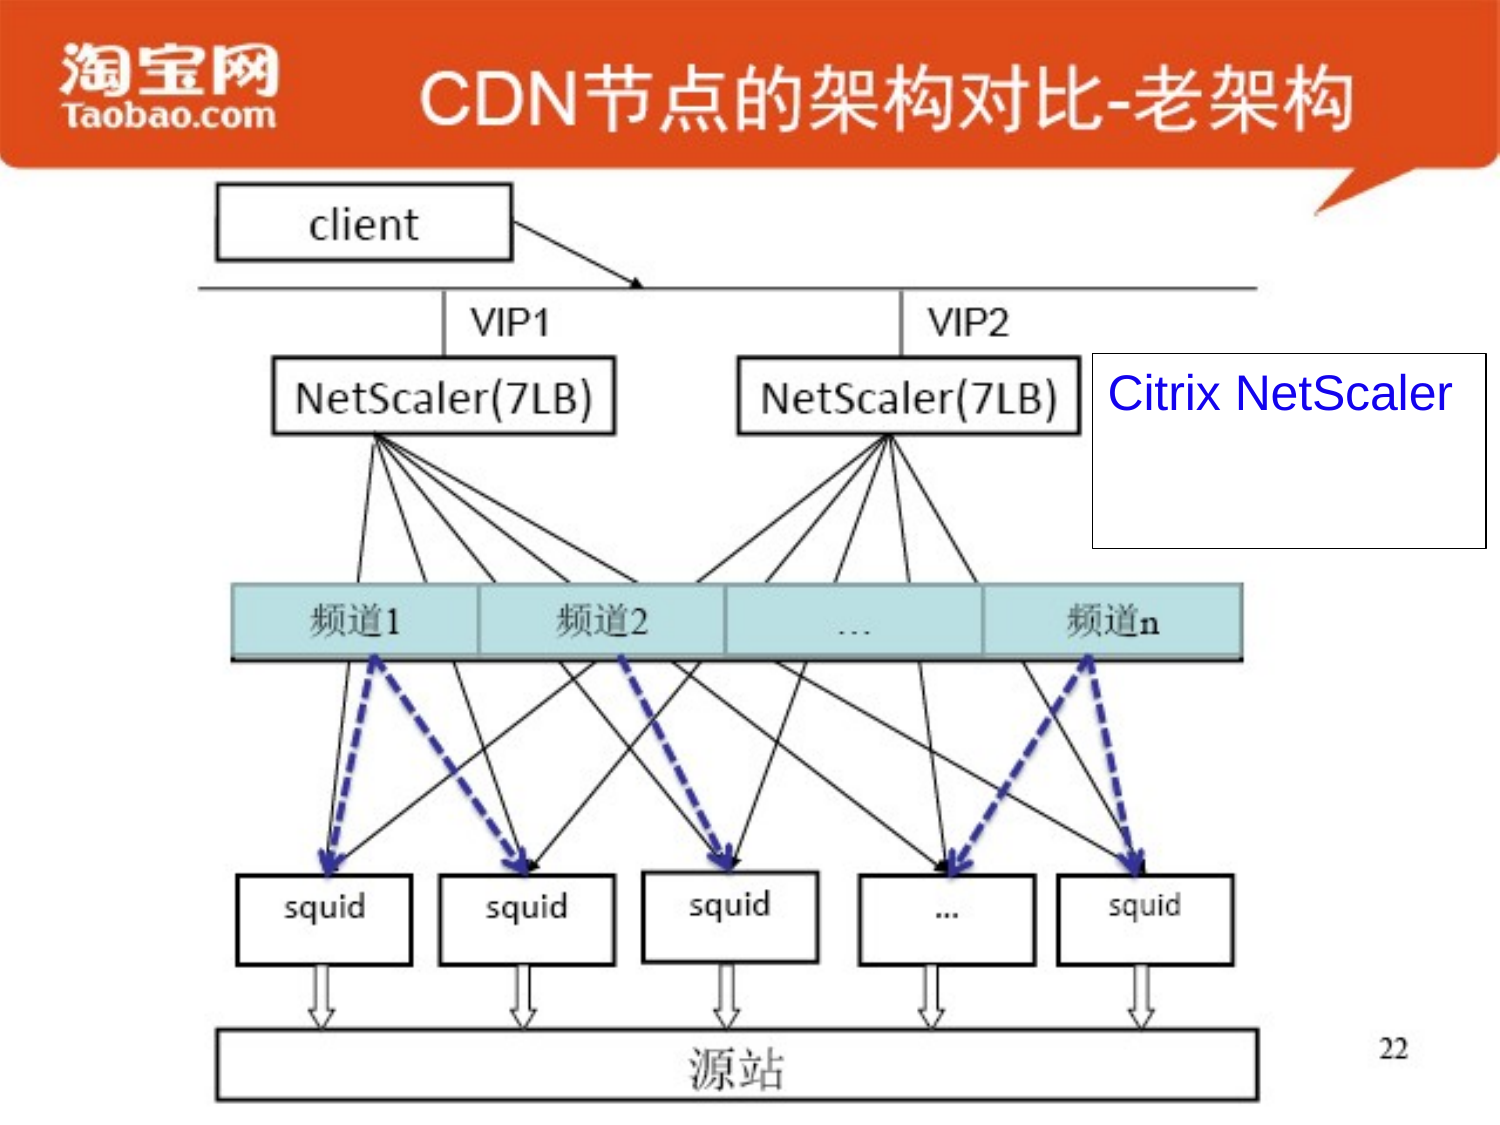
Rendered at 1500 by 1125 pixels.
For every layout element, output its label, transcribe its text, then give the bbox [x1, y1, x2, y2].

title Citrix NetScaler [1092, 353, 1486, 549]
text_box [0, 0, 1500, 1125]
